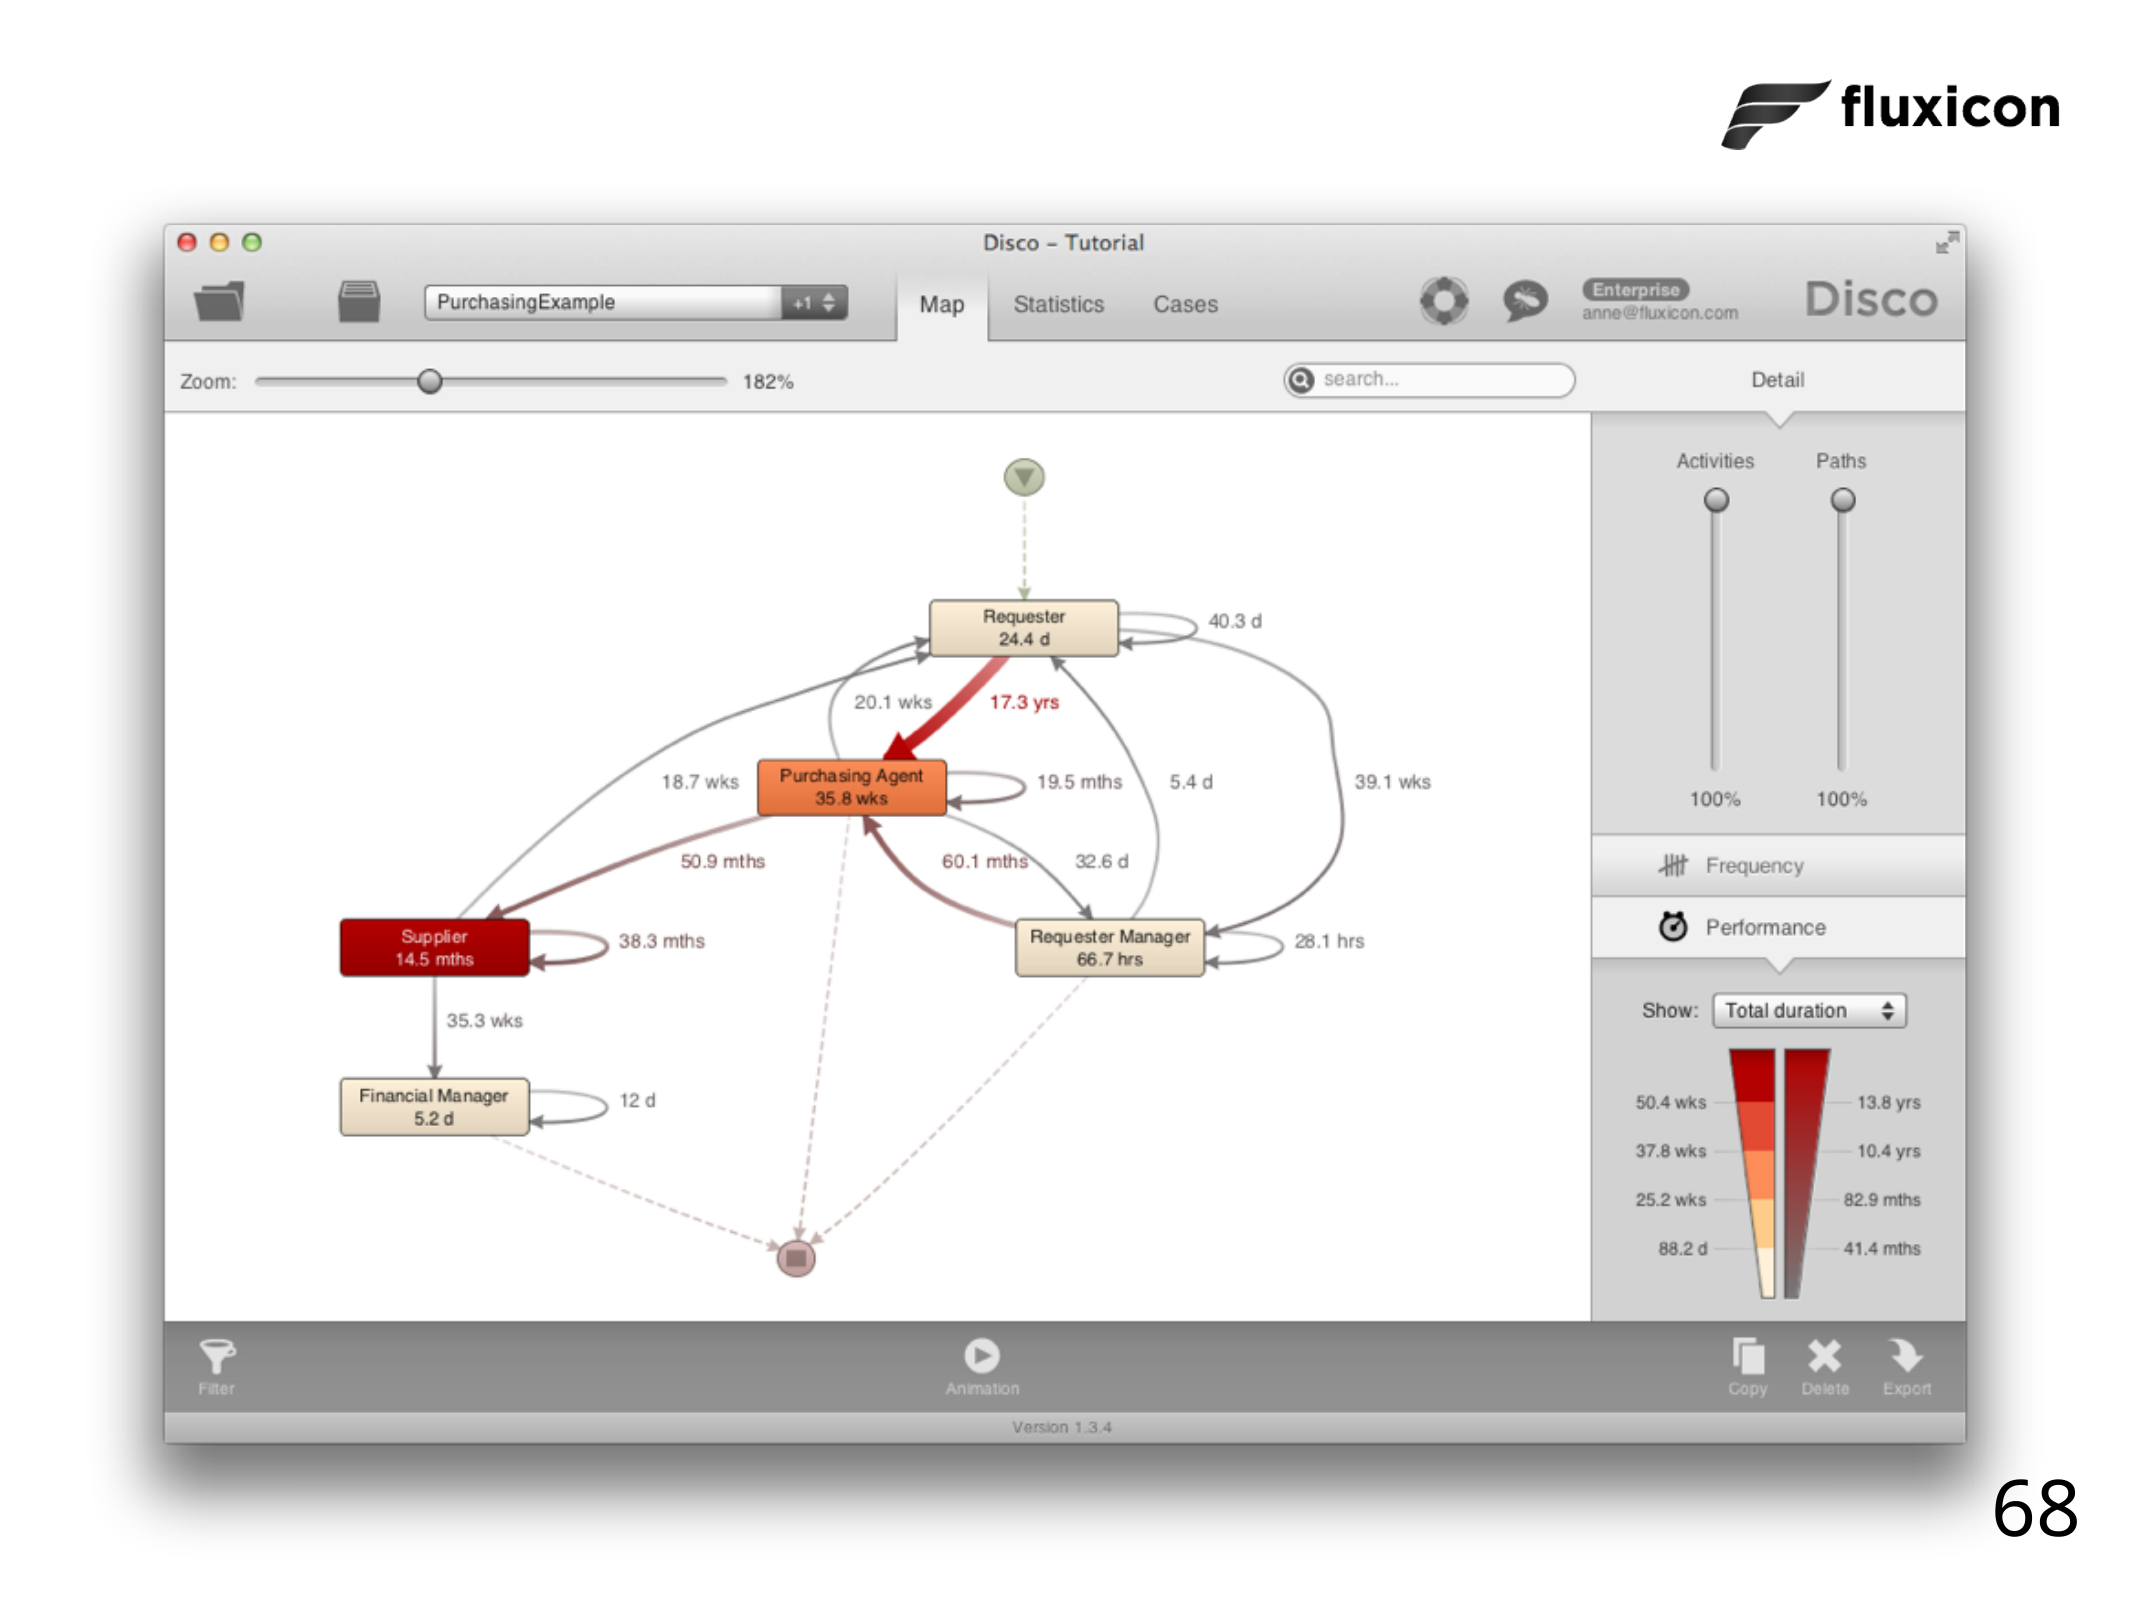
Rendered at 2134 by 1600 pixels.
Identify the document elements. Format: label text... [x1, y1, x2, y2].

picture [72, 168, 2059, 1572]
picture [1721, 78, 2063, 150]
text_box 68 [2062, 1450, 2105, 1573]
